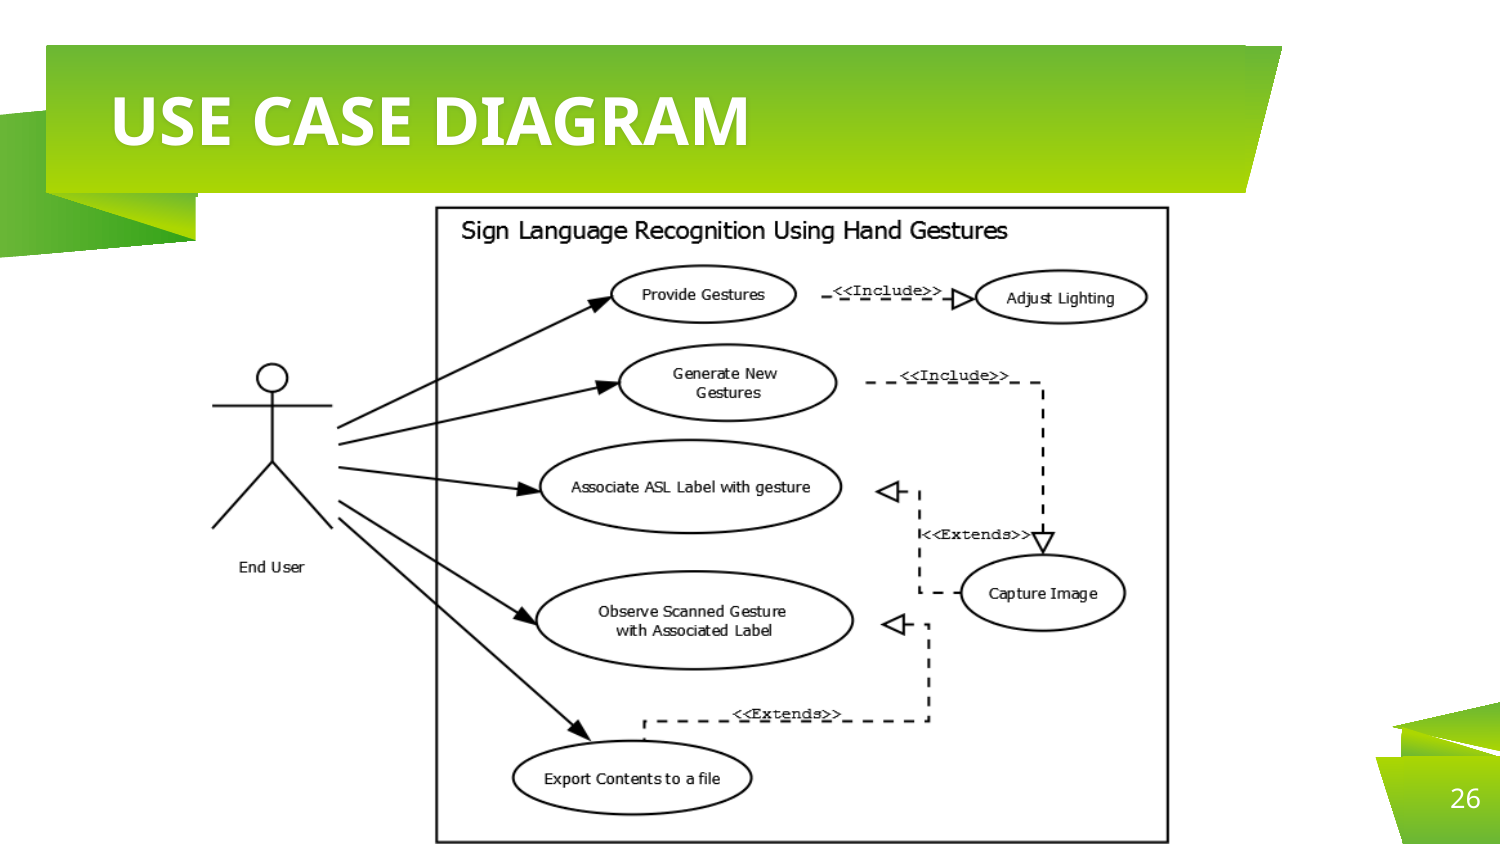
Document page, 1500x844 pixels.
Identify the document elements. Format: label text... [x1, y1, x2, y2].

slide_number 26 [1401, 756, 1482, 844]
picture [195, 197, 1203, 844]
title USE CASE DIAGRAM [109, 50, 1232, 198]
